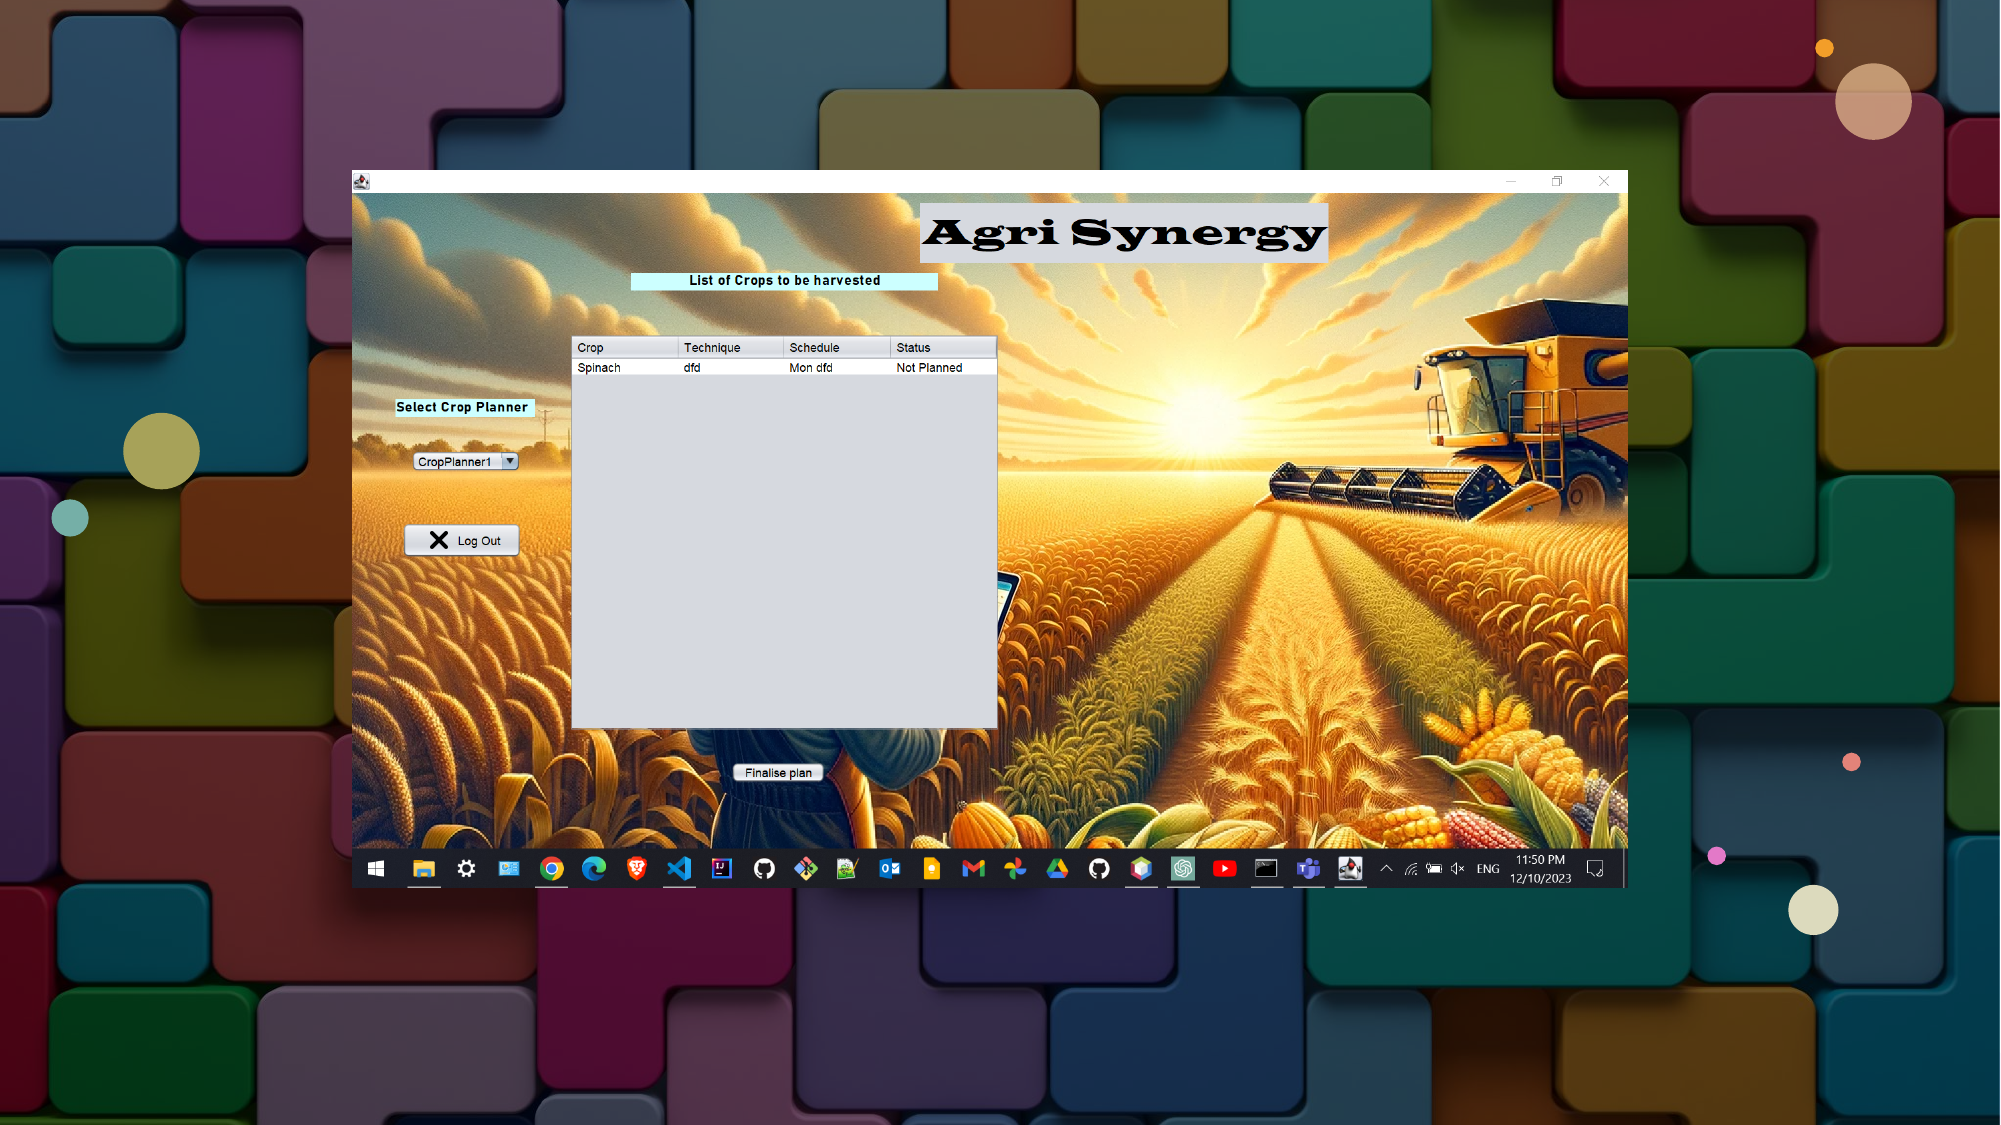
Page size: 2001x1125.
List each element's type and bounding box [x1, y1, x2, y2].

picture [0, 0, 2000, 1125]
text_box [51, 38, 1912, 936]
